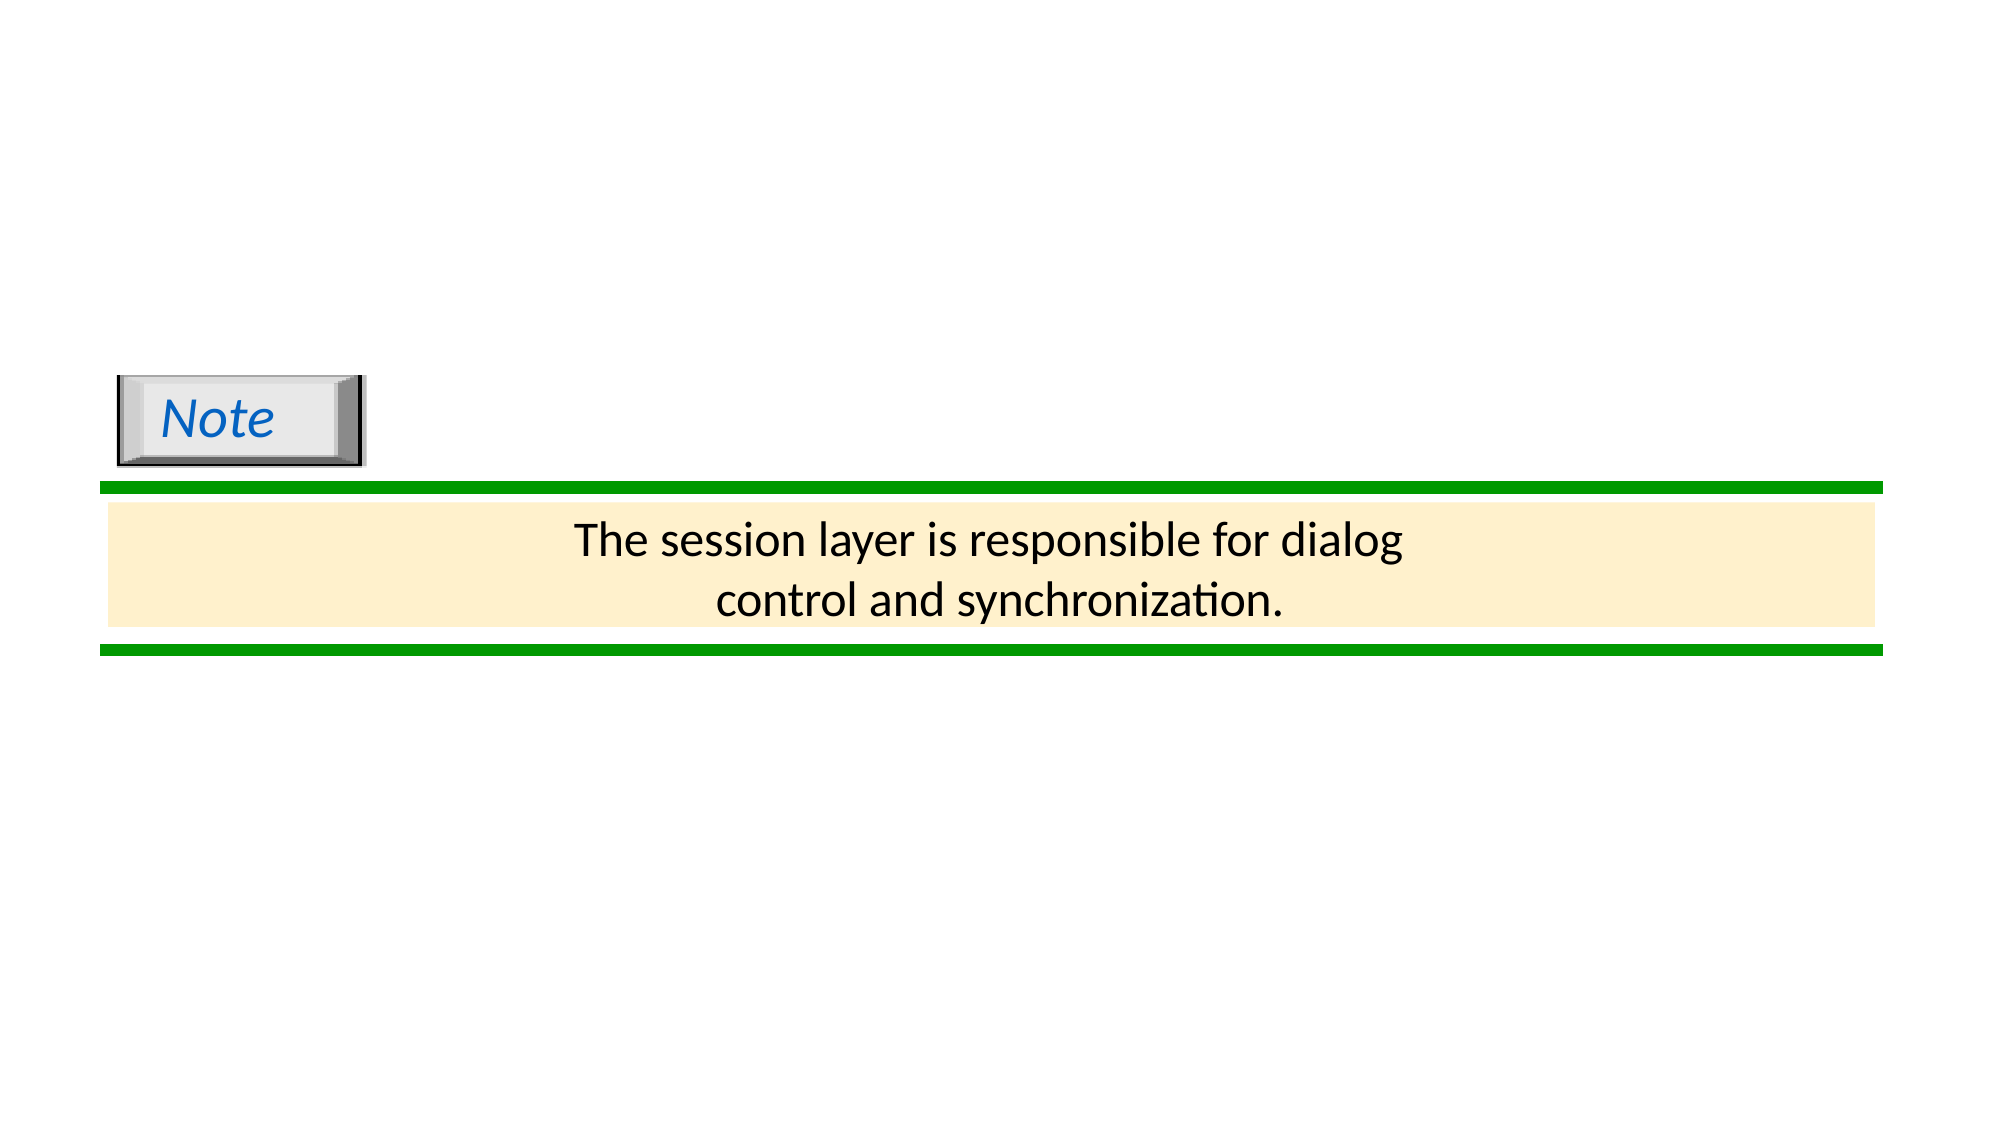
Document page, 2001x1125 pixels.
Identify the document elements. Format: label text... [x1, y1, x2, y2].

text_box [116, 375, 367, 468]
text_box The session layer is responsible for dialog control and synchronization. [108, 502, 1875, 627]
text_box Note [158, 376, 278, 449]
